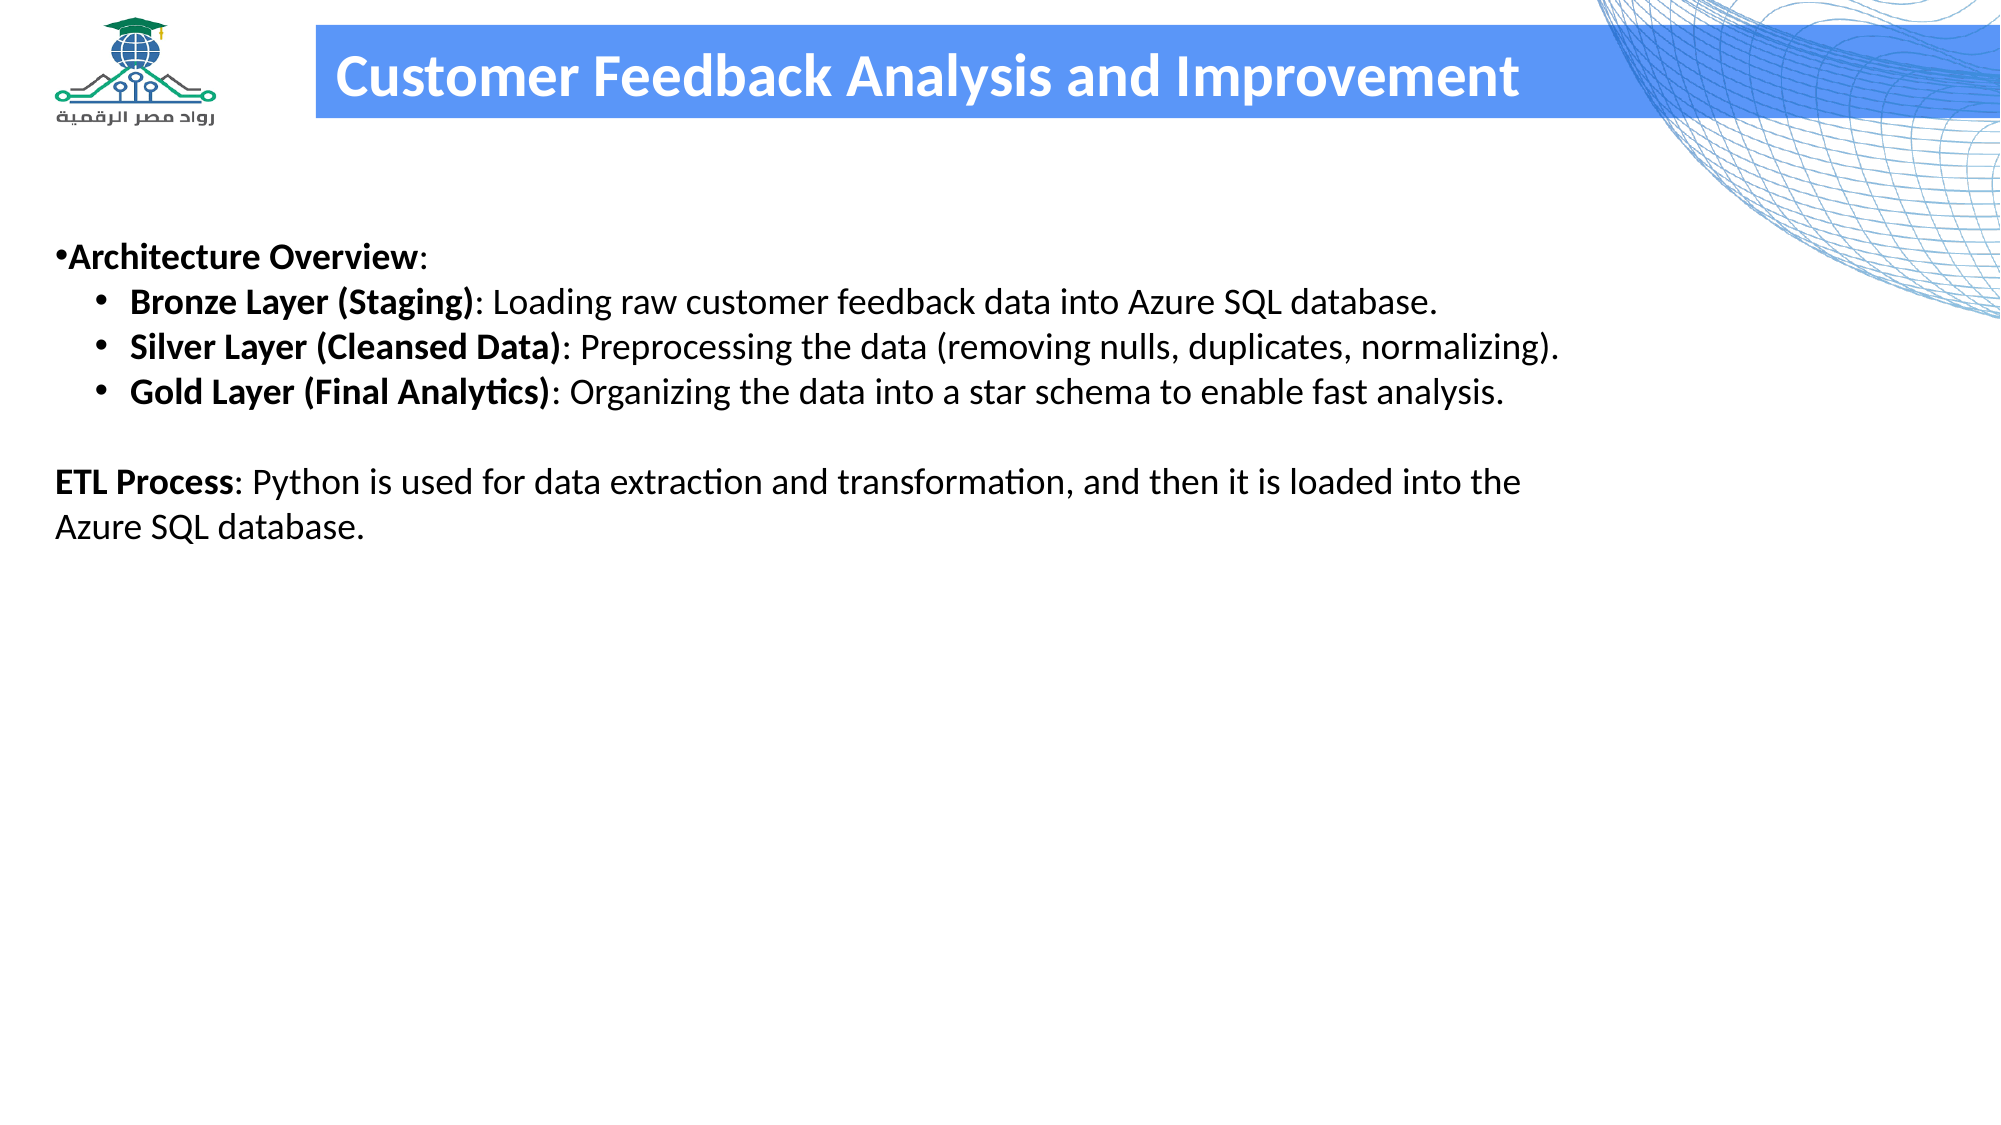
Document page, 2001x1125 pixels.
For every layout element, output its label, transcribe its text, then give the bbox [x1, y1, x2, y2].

text_box [1500, 0, 2000, 458]
text_box Architecture Overview: Bronze Layer (Staging): Loading raw customer feedback data into Azure SQL database. Silver Layer (Cleansed Data): Preprocessing the data (removing nulls, duplicates, normalizing). Gold Layer (Final Analytics): Organizing the data into a star schema to enable fast analysis. ETL Process: Python is used for data extraction and transformation, and then it is loaded into the Azure SQL database. [40, 224, 1618, 555]
picture [24, 0, 241, 157]
text_box Customer Feedback Analysis and Improvement [315, 24, 1629, 119]
